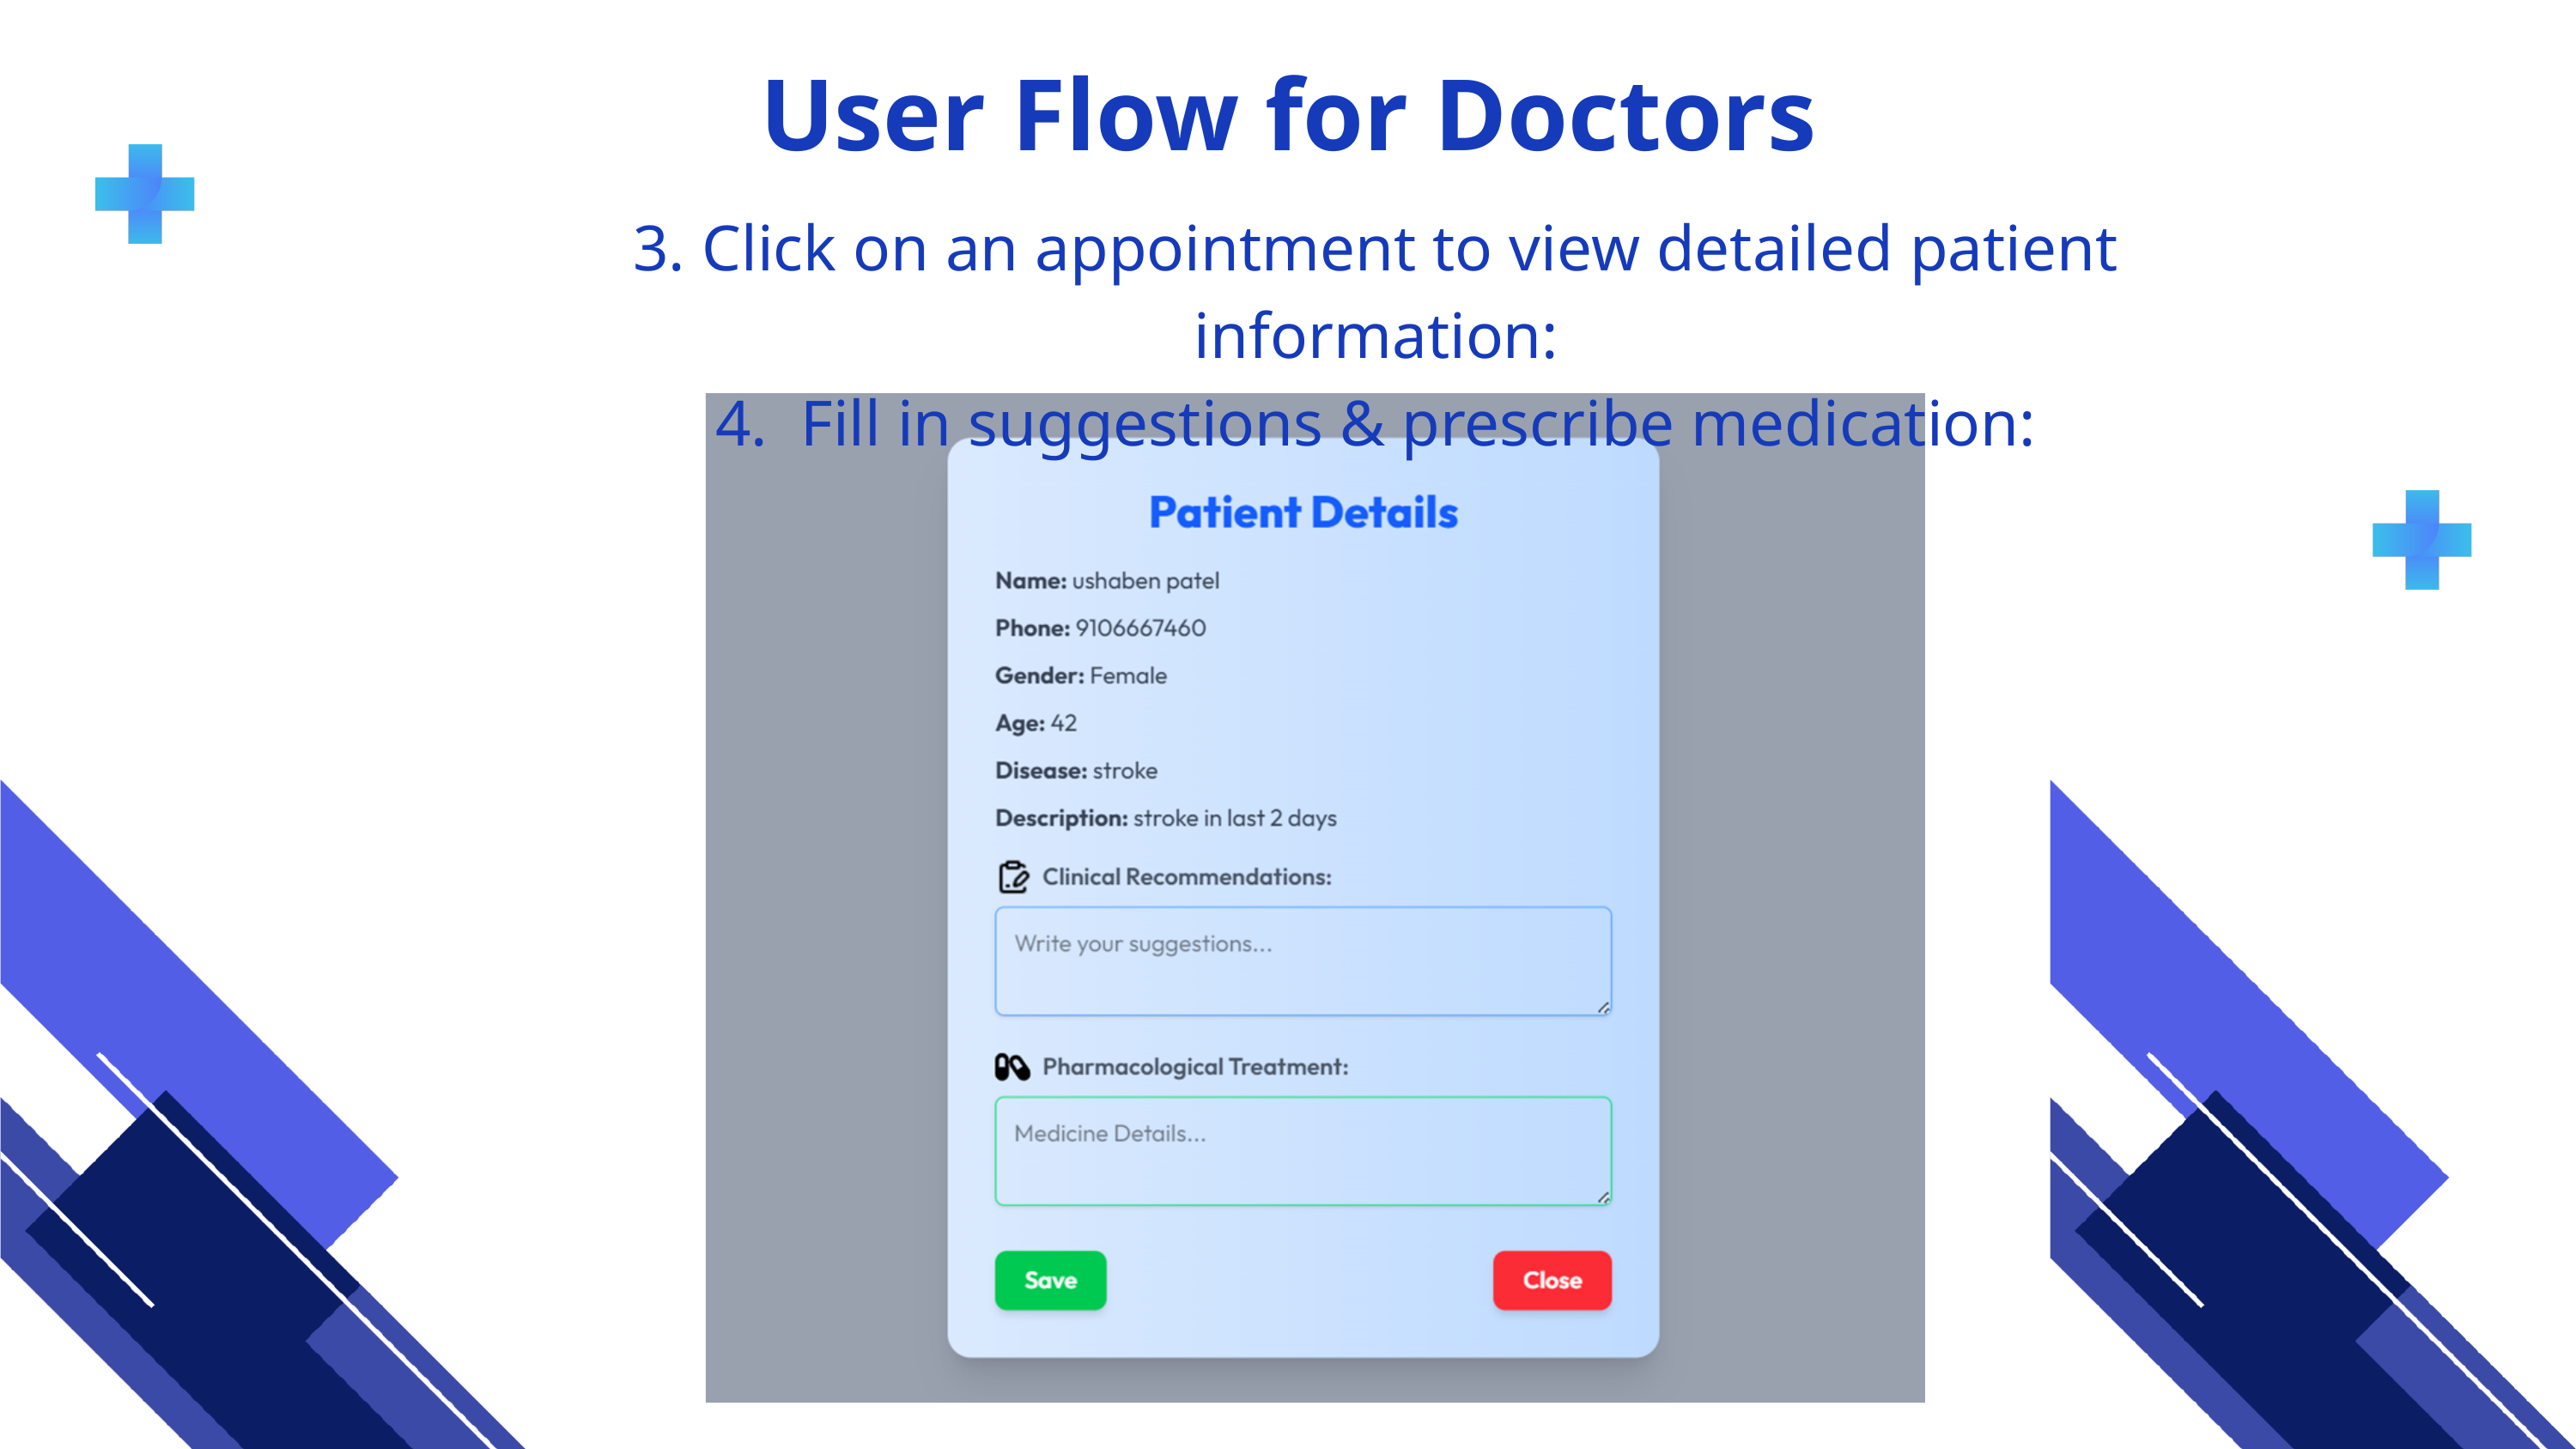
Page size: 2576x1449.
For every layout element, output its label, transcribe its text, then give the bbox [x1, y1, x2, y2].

text_box [2372, 490, 2472, 590]
text_box [705, 546, 1925, 1403]
text_box [2050, 779, 2576, 1449]
text_box [95, 144, 195, 244]
text_box 3. Click on an appointment to view detailed patient information: 4. Fill in suggestions & prescribe medication: [462, 196, 2291, 546]
text_box [0, 779, 526, 1449]
text_box User Flow for Doctors [402, 32, 2174, 171]
